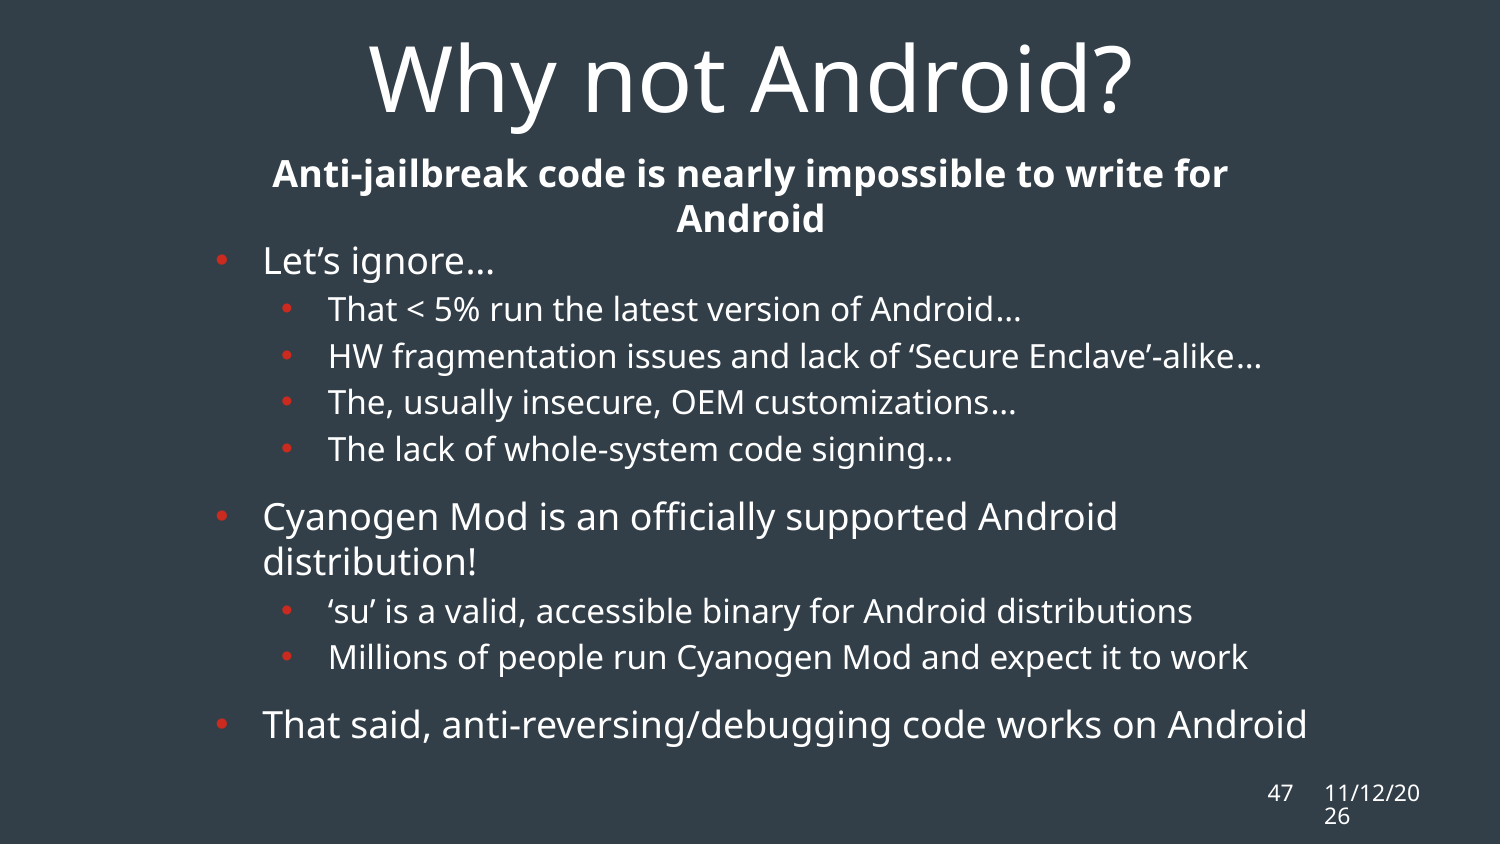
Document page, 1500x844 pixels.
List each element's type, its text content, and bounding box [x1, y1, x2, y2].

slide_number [1310, 771, 1449, 817]
list Anti-jailbreak code is nearly impossible to write for Android [180, 142, 1322, 202]
list Let’s ignore… That < 5% run the latest version of Android… HW fragmentation issues and lack of ‘Secure Enclave’-alike… The, usually insecure, OEM customizations… The lack of whole-system code signing... Cyanogen Mod is an officially supported Android distribution! ‘su’ is a valid, accessible binary for Android distributions Millions of people run Cyanogen Mod and expect it to work That said, anti-reversing/debugging code works on Android [200, 229, 1357, 790]
list Why not Android? [180, 13, 1322, 127]
slide_number 47 [1219, 771, 1310, 817]
